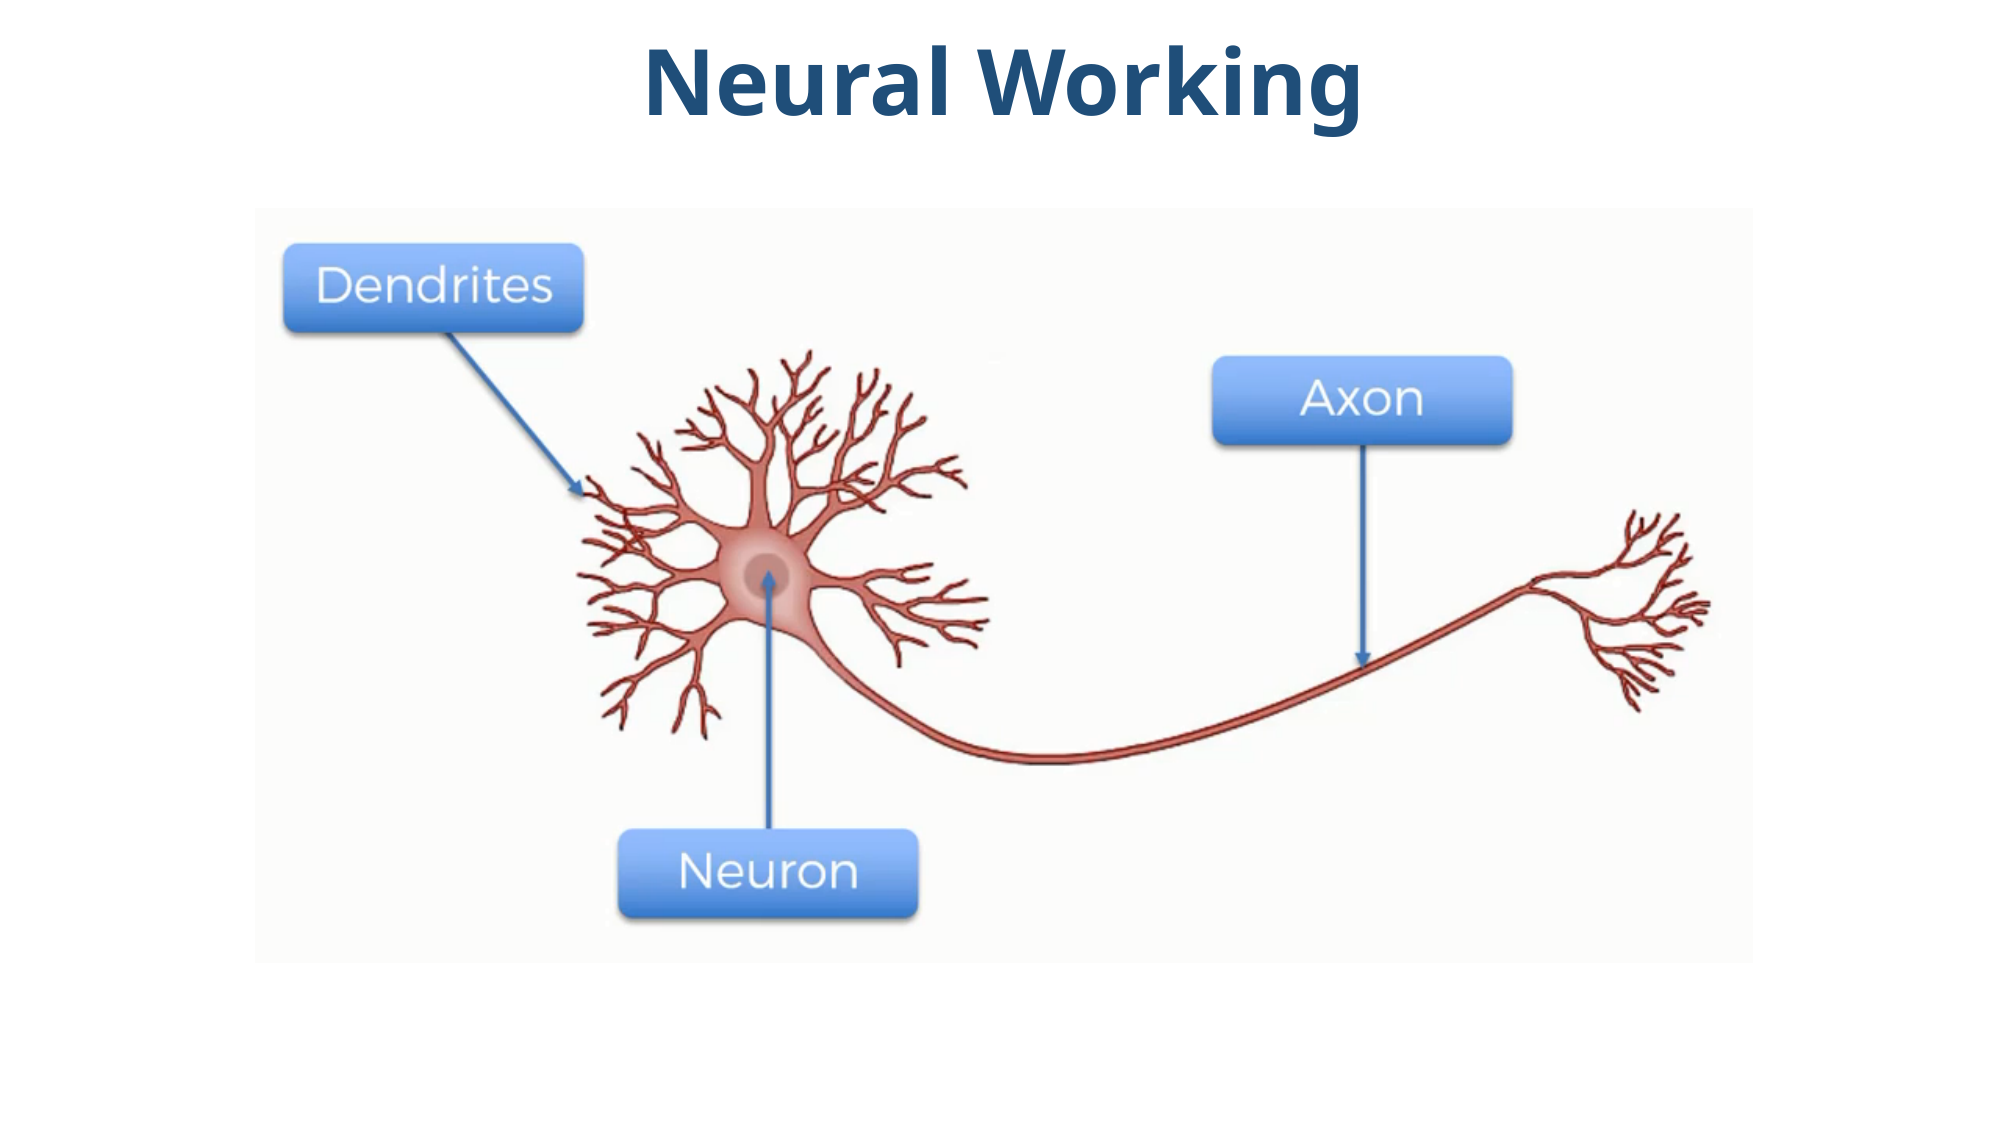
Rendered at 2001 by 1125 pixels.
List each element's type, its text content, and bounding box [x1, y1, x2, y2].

title Neural Working [26, 18, 1981, 143]
picture [254, 208, 1753, 963]
